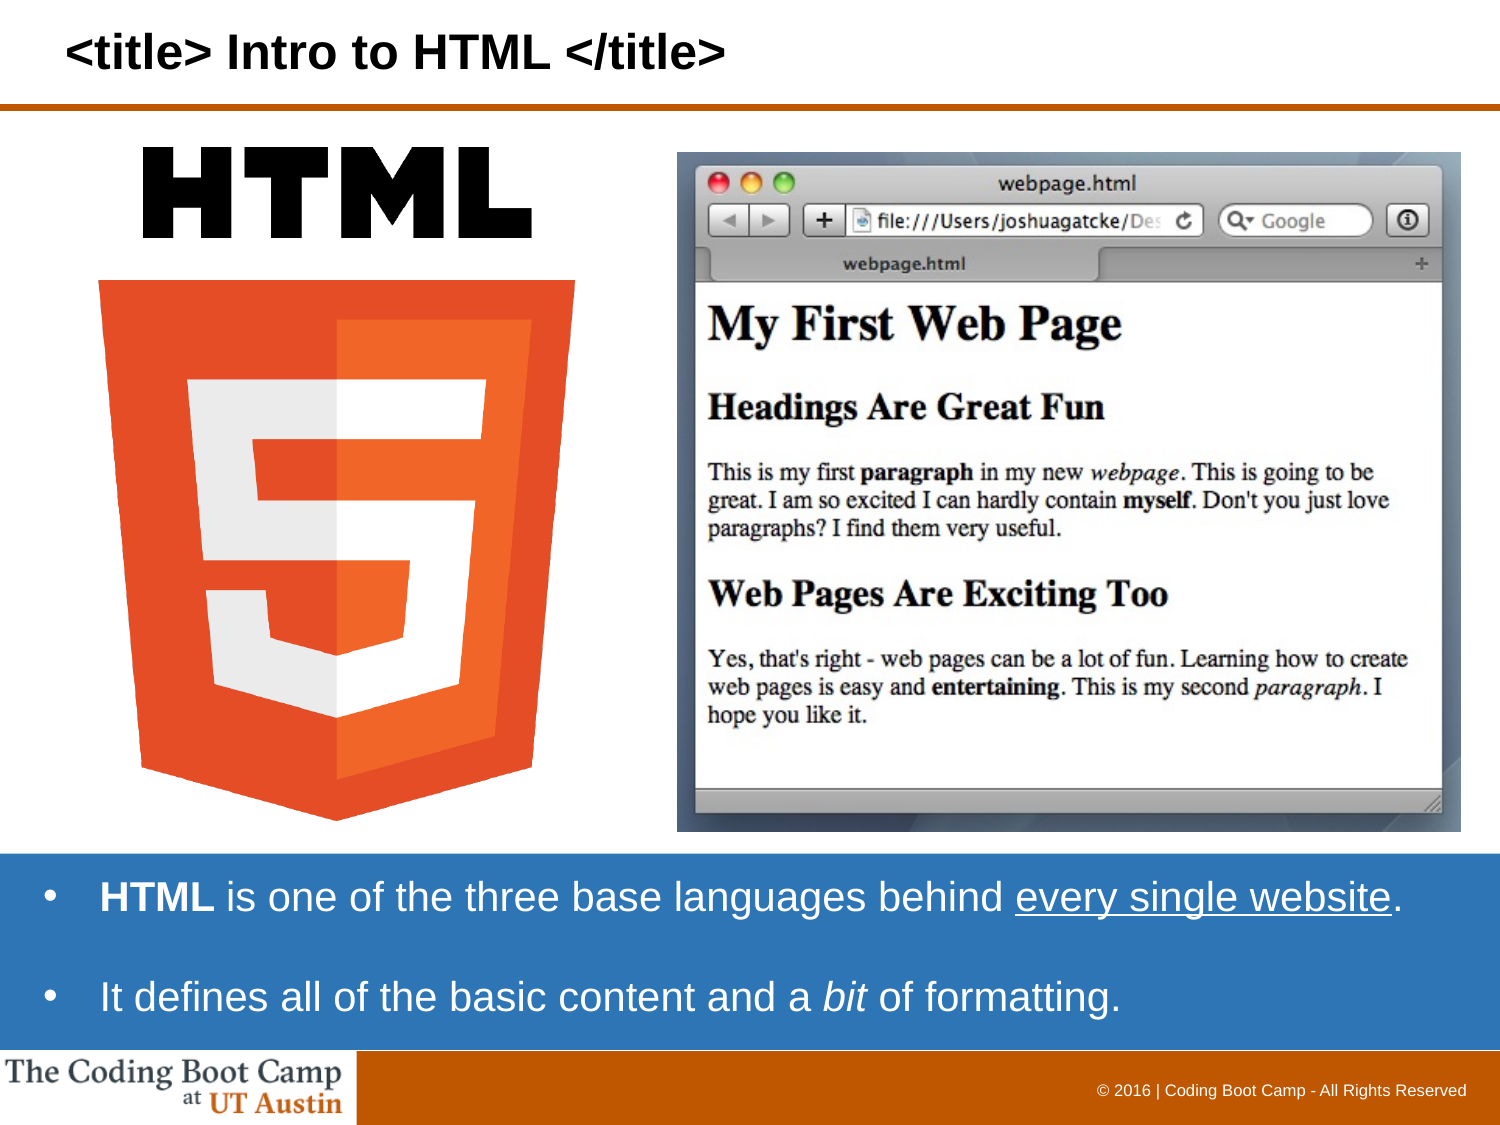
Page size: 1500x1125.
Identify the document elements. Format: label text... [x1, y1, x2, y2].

picture [0, 147, 673, 821]
text_box HTML is one of the three base languages behind every single website. It defines all of the basic content and a bit of formatting. [28, 862, 1472, 1028]
picture [0, 1051, 357, 1125]
picture [677, 151, 1461, 832]
text_box [0, 853, 1500, 1051]
title <title> Intro to HTML </title> [50, 0, 948, 108]
